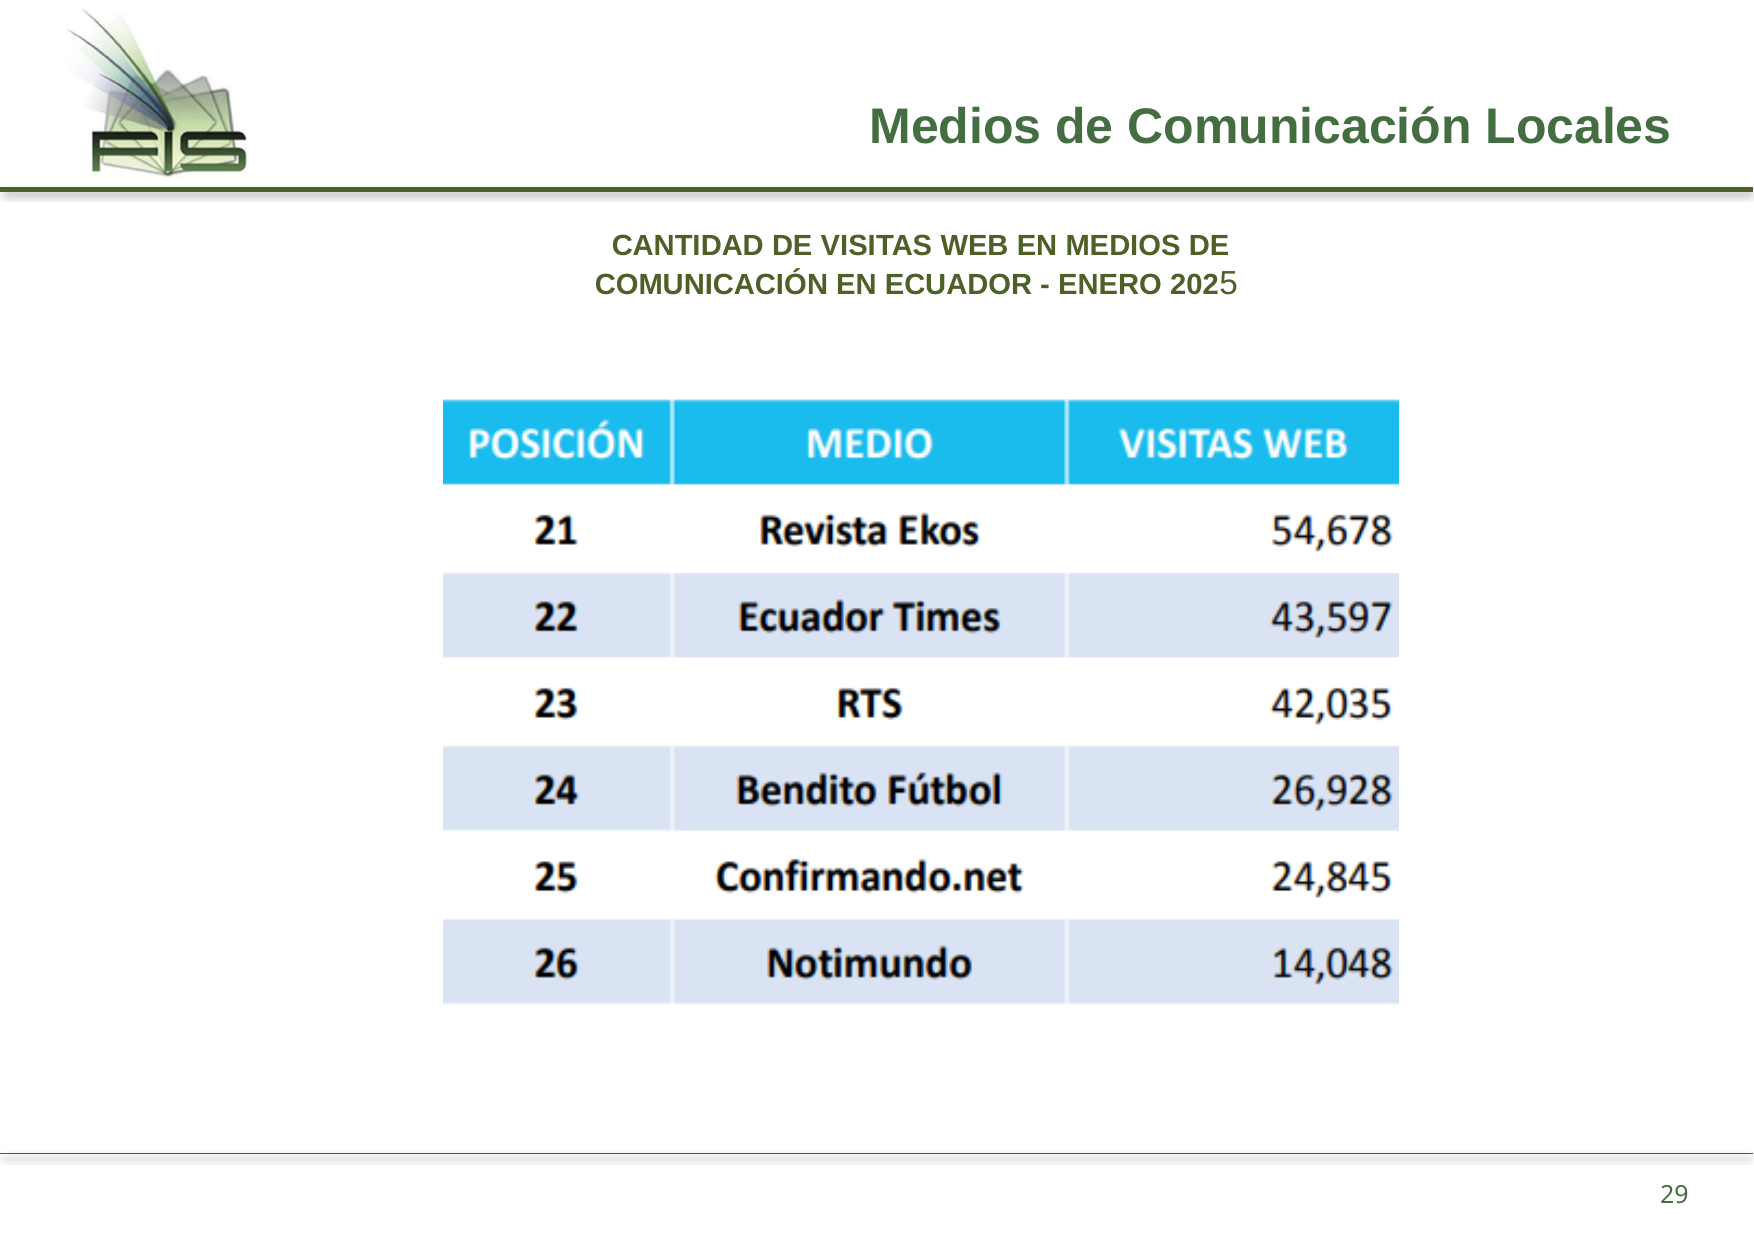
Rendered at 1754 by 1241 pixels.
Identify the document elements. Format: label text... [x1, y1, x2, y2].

slide_number 29 [1296, 1162, 1706, 1229]
text_box CANTIDAD DE VISITAS WEB EN MEDIOS DE COMUNICACIÓN EN ECUADOR - ENERO 2025 [546, 218, 1296, 309]
picture [61, 8, 250, 178]
picture [443, 395, 1399, 1012]
text_box Medios de Comunicación Locales [806, 86, 1735, 162]
